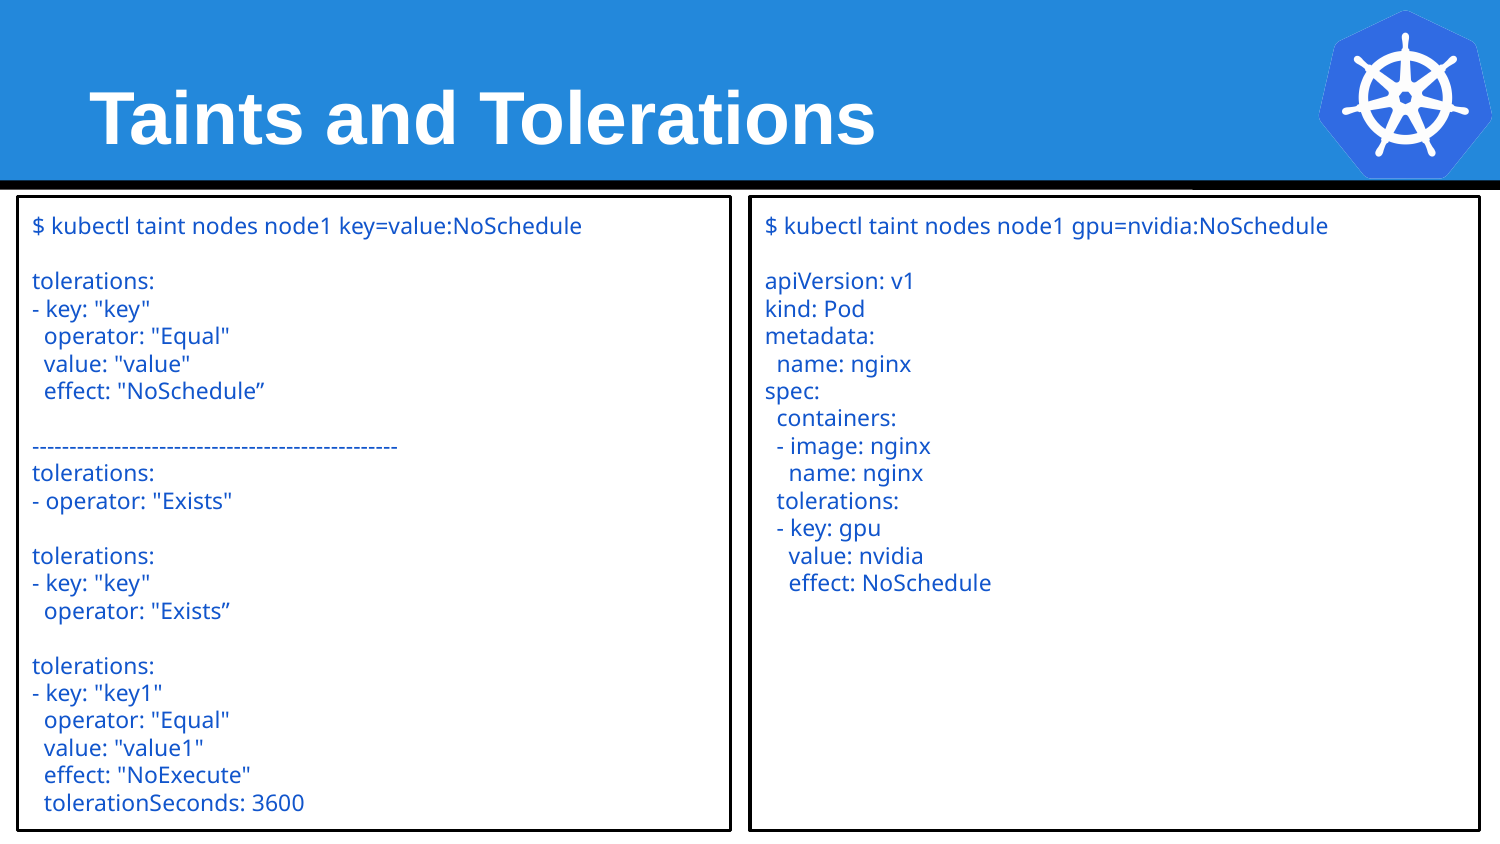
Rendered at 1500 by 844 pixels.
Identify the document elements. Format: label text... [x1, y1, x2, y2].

text_box $ kubectl taint nodes node1 gpu=nvidia:NoSchedule apiVersion: v1 kind: Pod metadata: name: nginx spec: containers: - image: nginx name: nginx tolerations: - key: gpu value: nvidia effect: NoSchedule [749, 196, 1480, 831]
picture [1318, 7, 1493, 182]
text_box $ kubectl taint nodes node1 key=value:NoSchedule tolerations: - key: "key" operator: "Equal" value: "value" effect: "NoSchedule” ------------------------------------------------- tolerations: - operator: "Exists" tolerations: - key: "key" operator: "Exists” tolerations: - key: "key1" operator: "Equal" value: "value1" effect: "NoExecute" tolerationSeconds: 3600 [17, 196, 731, 831]
text_box Taints and Tolerations [74, 33, 1425, 175]
